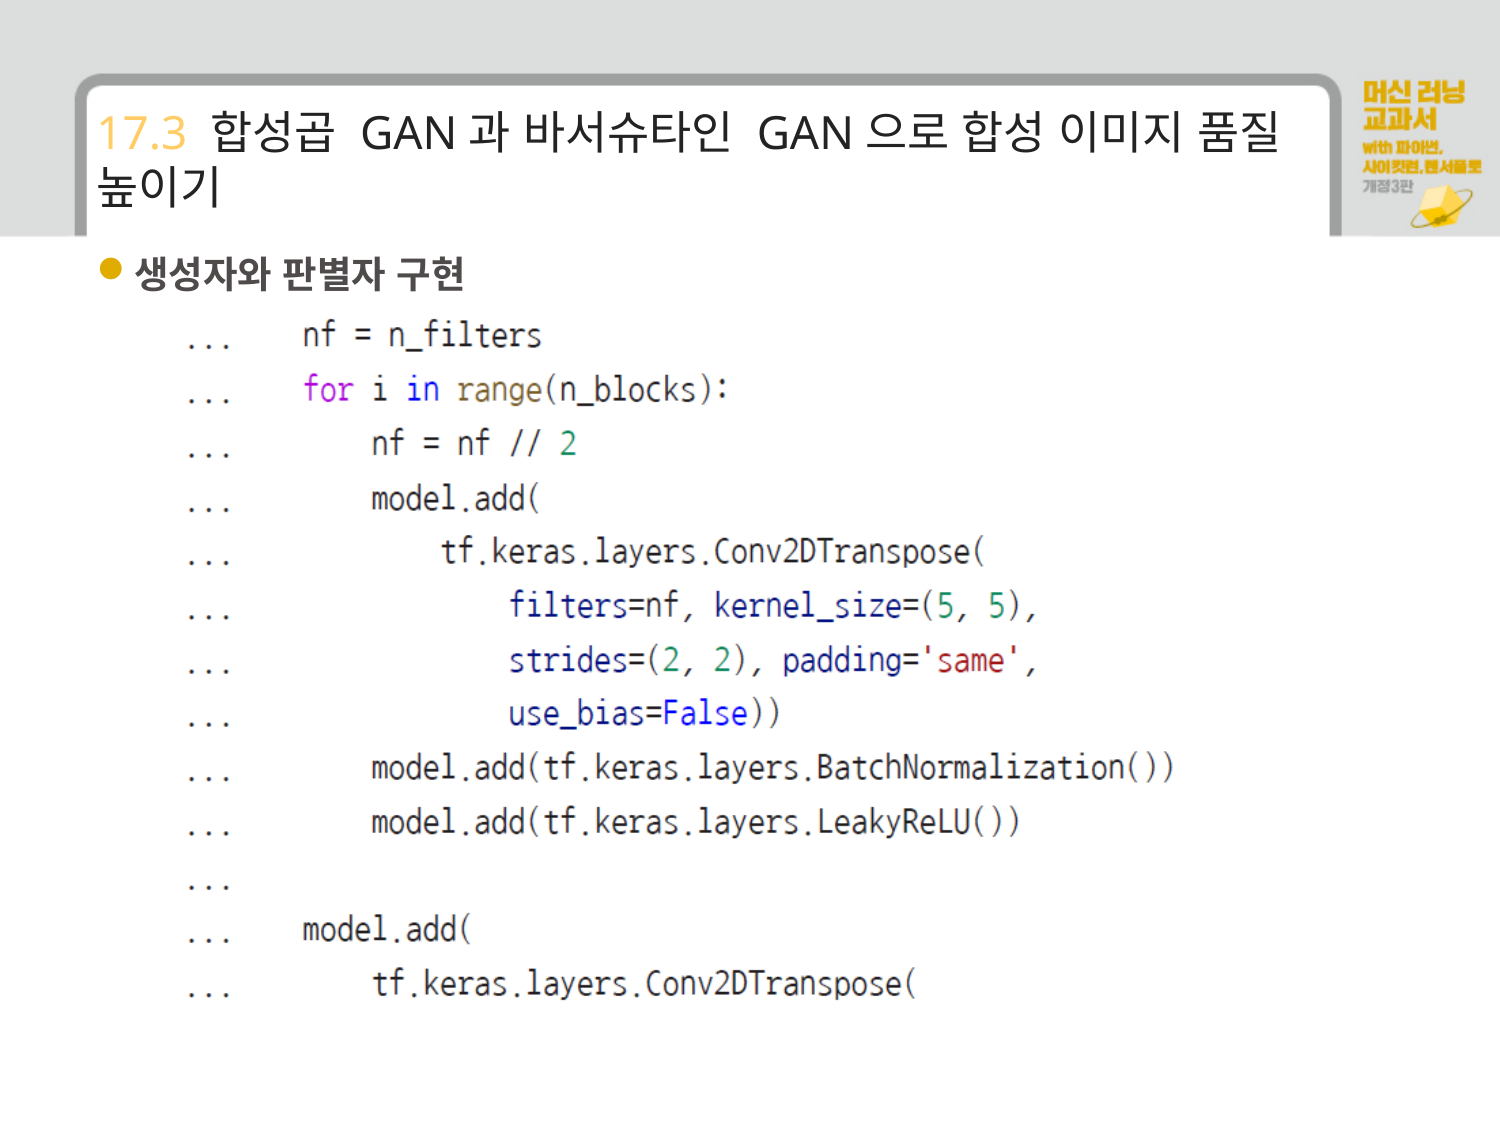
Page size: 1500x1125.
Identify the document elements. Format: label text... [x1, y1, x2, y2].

picture [0, 0, 1500, 1125]
list 생성자와 판별자 구현 [81, 239, 1412, 1054]
title 17.3 합성곱 GAN과 바서슈타인 GAN으로 합성 이미지 품질 높이기 [81, 90, 1412, 222]
